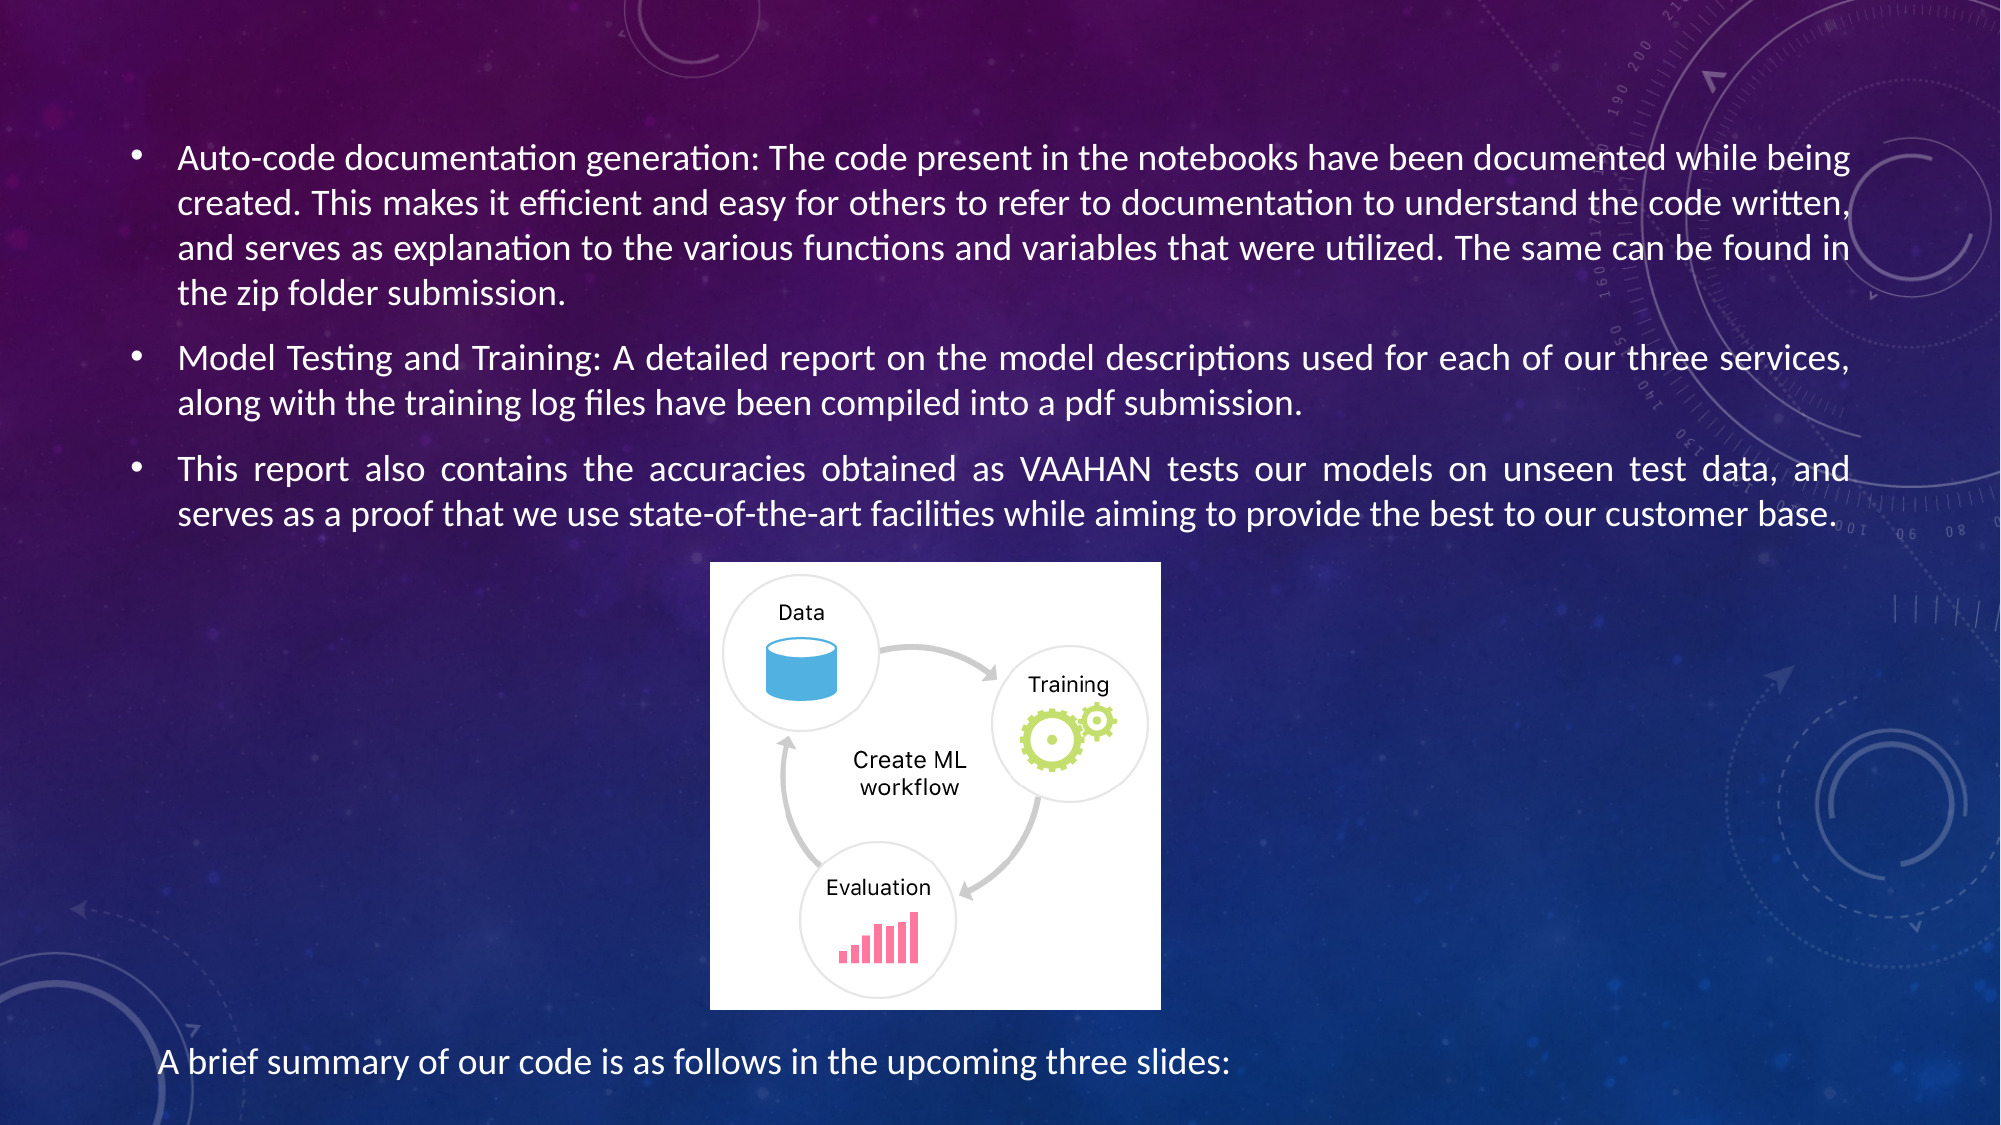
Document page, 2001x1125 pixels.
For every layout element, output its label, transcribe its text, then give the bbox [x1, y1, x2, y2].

picture [0, 0, 2001, 1125]
text_box Auto-code documentation generation: The code present in the notebooks have been documented while being created. This makes it efficient and easy for others to refer to documentation to understand the code written, and serves as explanation to the various functions and variables that were utilized. The same can be found in the zip folder submission. Model Testing and Training: A detailed report on the model descriptions used for each of our three services, along with the training log files have been compiled into a pdf submission. This report also contains the accuracies obtained as VAAHAN tests our models on unseen test data, and serves as a proof that we use state-of-the-art facilities while aiming to provide the best to our customer base. [115, 124, 1868, 542]
text_box A brief summary of our code is as follows in the upcoming three slides: [142, 1029, 1279, 1090]
